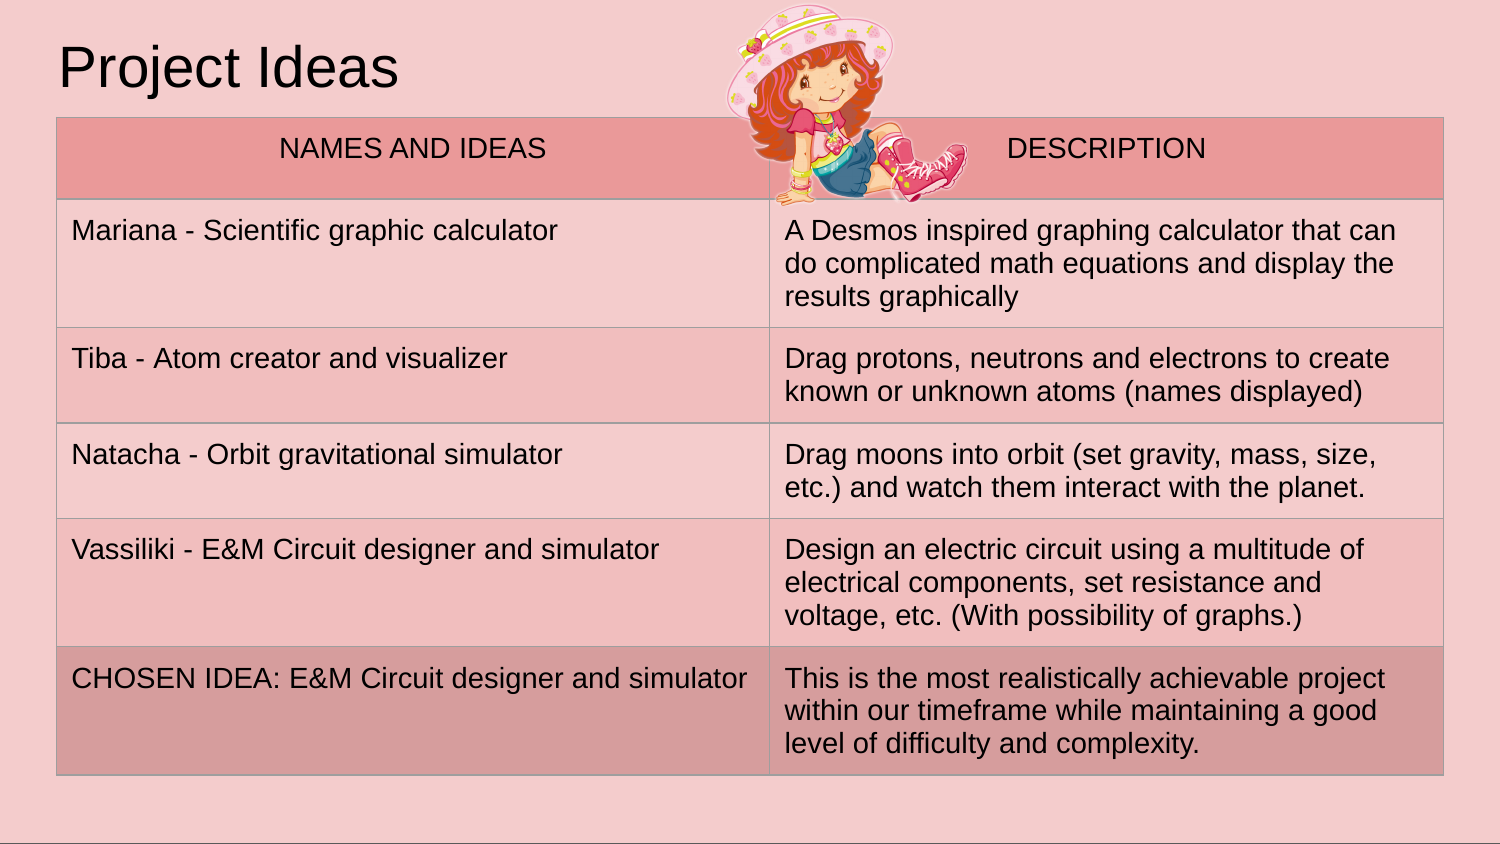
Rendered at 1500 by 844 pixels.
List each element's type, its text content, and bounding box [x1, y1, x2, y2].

table_cell CHOSEN IDEA: E&M Circuit designer and simulator [57, 647, 769, 774]
picture [721, 0, 968, 207]
table_header DESCRIPTION [972, 118, 1443, 198]
table_cell Mariana - Scientific graphic calculator [57, 200, 769, 327]
title Project Ideas [43, 19, 716, 130]
table_cell Tiba - Atom creator and visualizer [57, 328, 769, 422]
table_cell A Desmos inspired graphing calculator that can do complicated math equations and display the results graphically [770, 200, 1443, 327]
table_cell Drag moons into orbit (set gravity, mass, size, etc.) and watch them interact with the planet. [770, 424, 1443, 518]
table_cell Design an electric circuit using a multitude of electrical components, set resistance and voltage, etc. (With possibility of graphs.) [770, 519, 1443, 646]
table_header NAMES AND IDEAS [57, 130, 716, 198]
text_box [0, 0, 1500, 844]
table_cell Natacha - Orbit gravitational simulator [57, 424, 769, 518]
table_cell Vassiliki - E&M Circuit designer and simulator [57, 519, 769, 646]
table_cell Drag protons, neutrons and electrons to create known or unknown atoms (names displayed) [770, 328, 1443, 422]
table_cell This is the most realistically achievable project within our timeframe while maintaining a good level of difficulty and complexity. [770, 647, 1443, 774]
